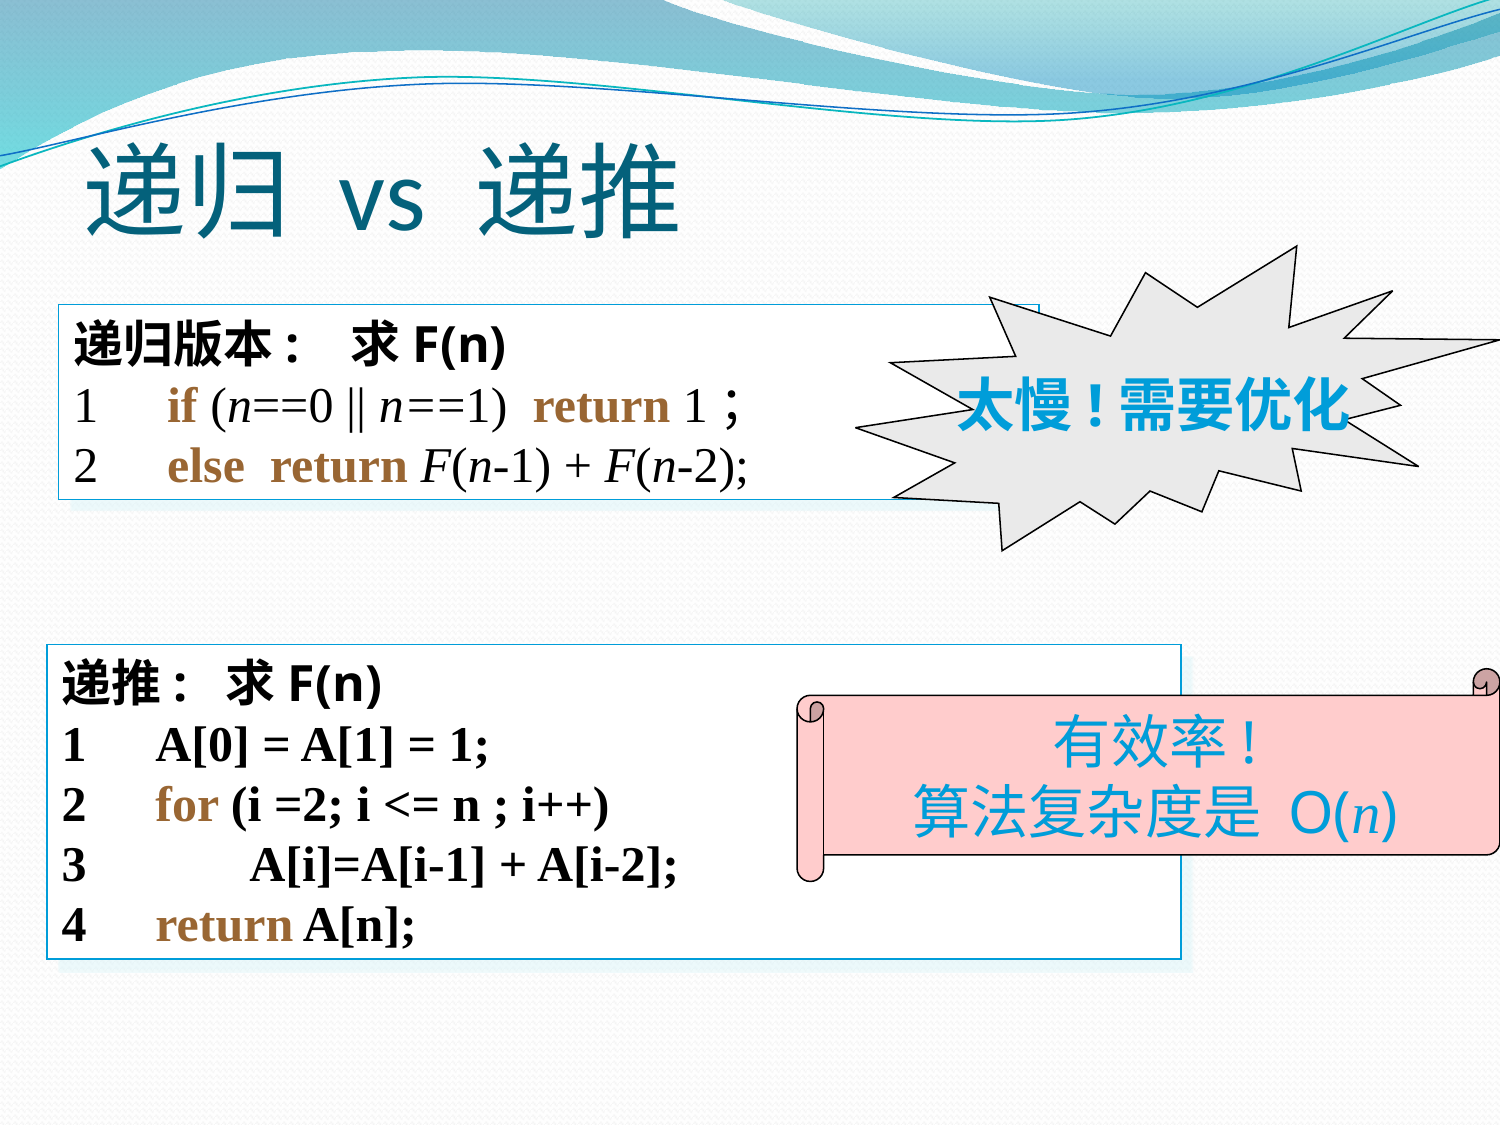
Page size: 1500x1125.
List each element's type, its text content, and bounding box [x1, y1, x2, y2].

text_box 太慢!需要优化 [855, 246, 1500, 551]
text_box 递归版本: 求F(n) 1 if (n==0 || n==1) return 1； 2 else return F(n-1) + F(n-2); [58, 304, 1015, 500]
text_box 递推: 求F(n) 1 A[0] = A[1] = 1; 2 for (i =2; i <= n ; i++) 3 A[i]=A[i-1] + A[i-2]; 4 return A[n]; [46, 644, 1181, 960]
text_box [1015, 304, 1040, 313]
title 递归 vs 递推 [82, 117, 1320, 252]
text_box 有效率! 算法复杂度是 O(n) [797, 668, 1500, 882]
